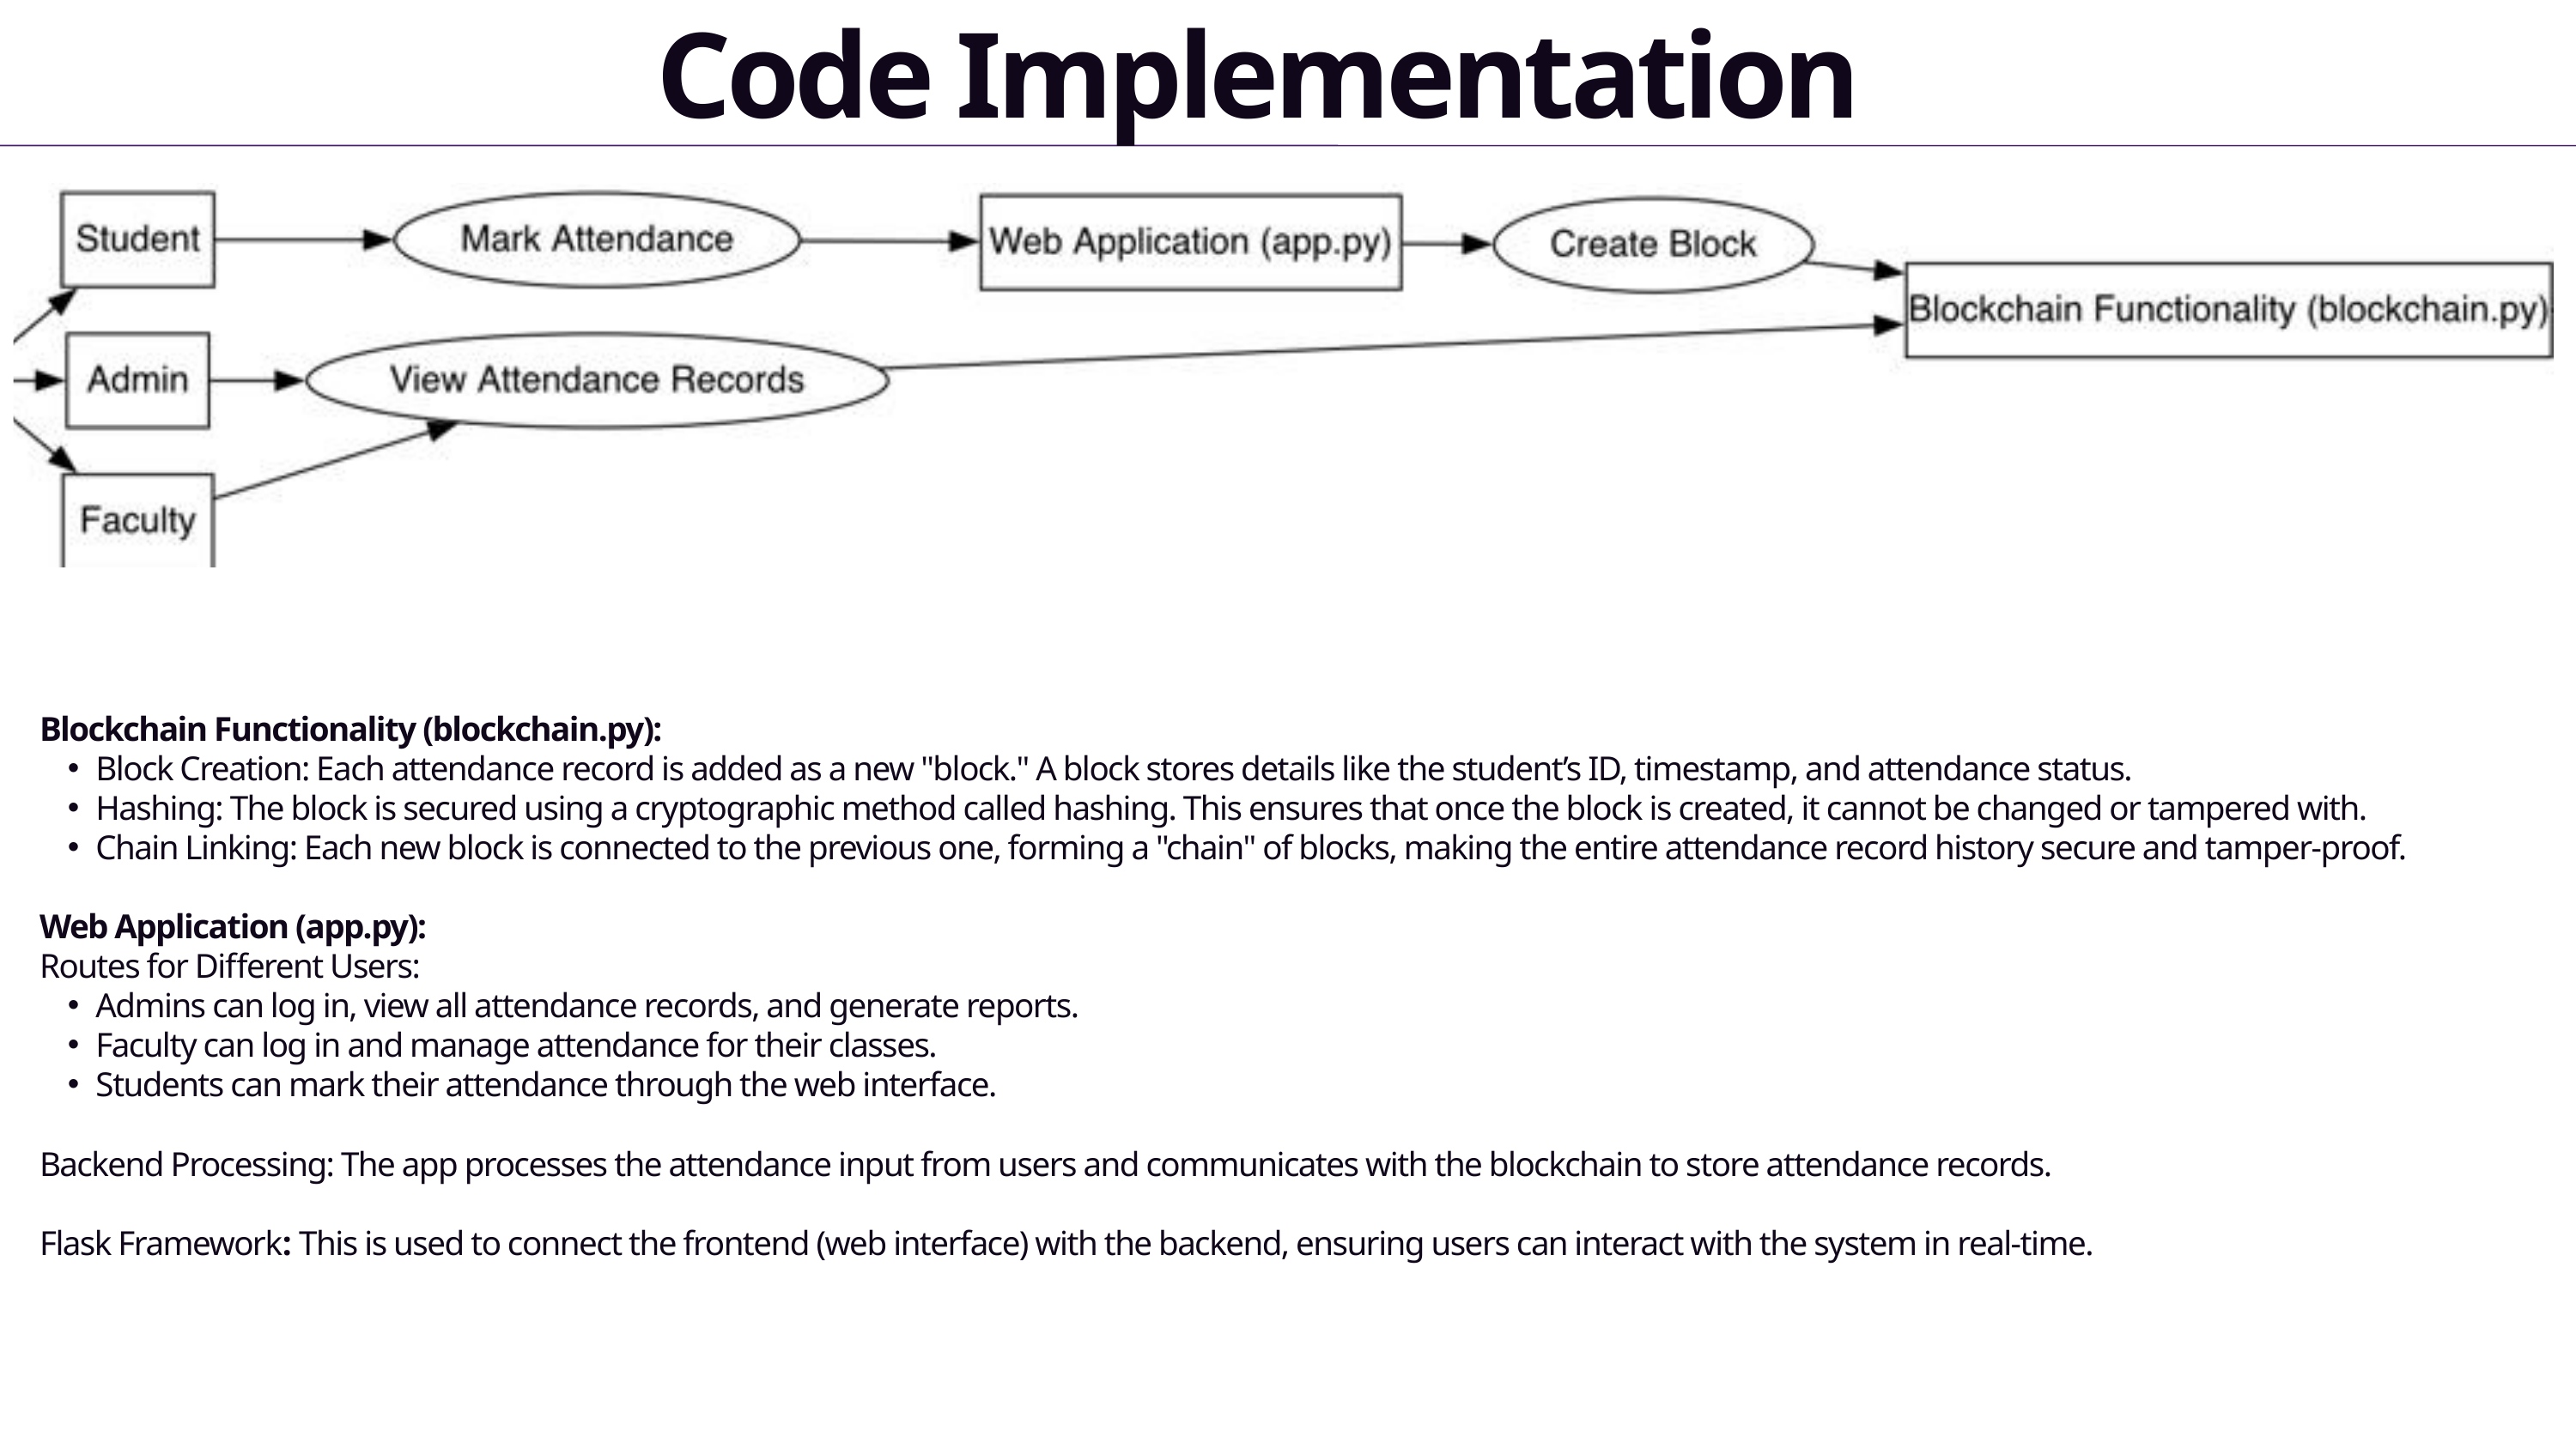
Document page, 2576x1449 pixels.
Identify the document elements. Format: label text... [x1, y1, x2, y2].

text_box [13, 183, 2555, 567]
text_box Code Implementation [656, 0, 1920, 142]
text_box Blockchain Functionality (blockchain.py): Block Creation: Each attendance record is added as a new "block." A block stores details like the student’s ID, timestamp, and attendance status. Hashing: The block is secured using a cryptographic method called hashing. This ensures that once the block is created, it cannot be changed or tampered with. Chain Linking: Each new block is connected to the previous one, forming a "chain" of blocks, making the entire attendance record history secure and tamper-proof. Web Application (app.py): Routes for Different Users: Admins can log in, view all attendance records, and generate reports. Faculty can log in and manage attendance for their classes. Students can mark their attendance through the web interface. Backend Processing: The app processes the attendance input from users and communicates with the blockchain to store attendance records. Flask Framework: This is used to connect the frontend (web interface) with the backend, ensuring users can interact with the system in real-time. [39, 708, 2576, 1302]
